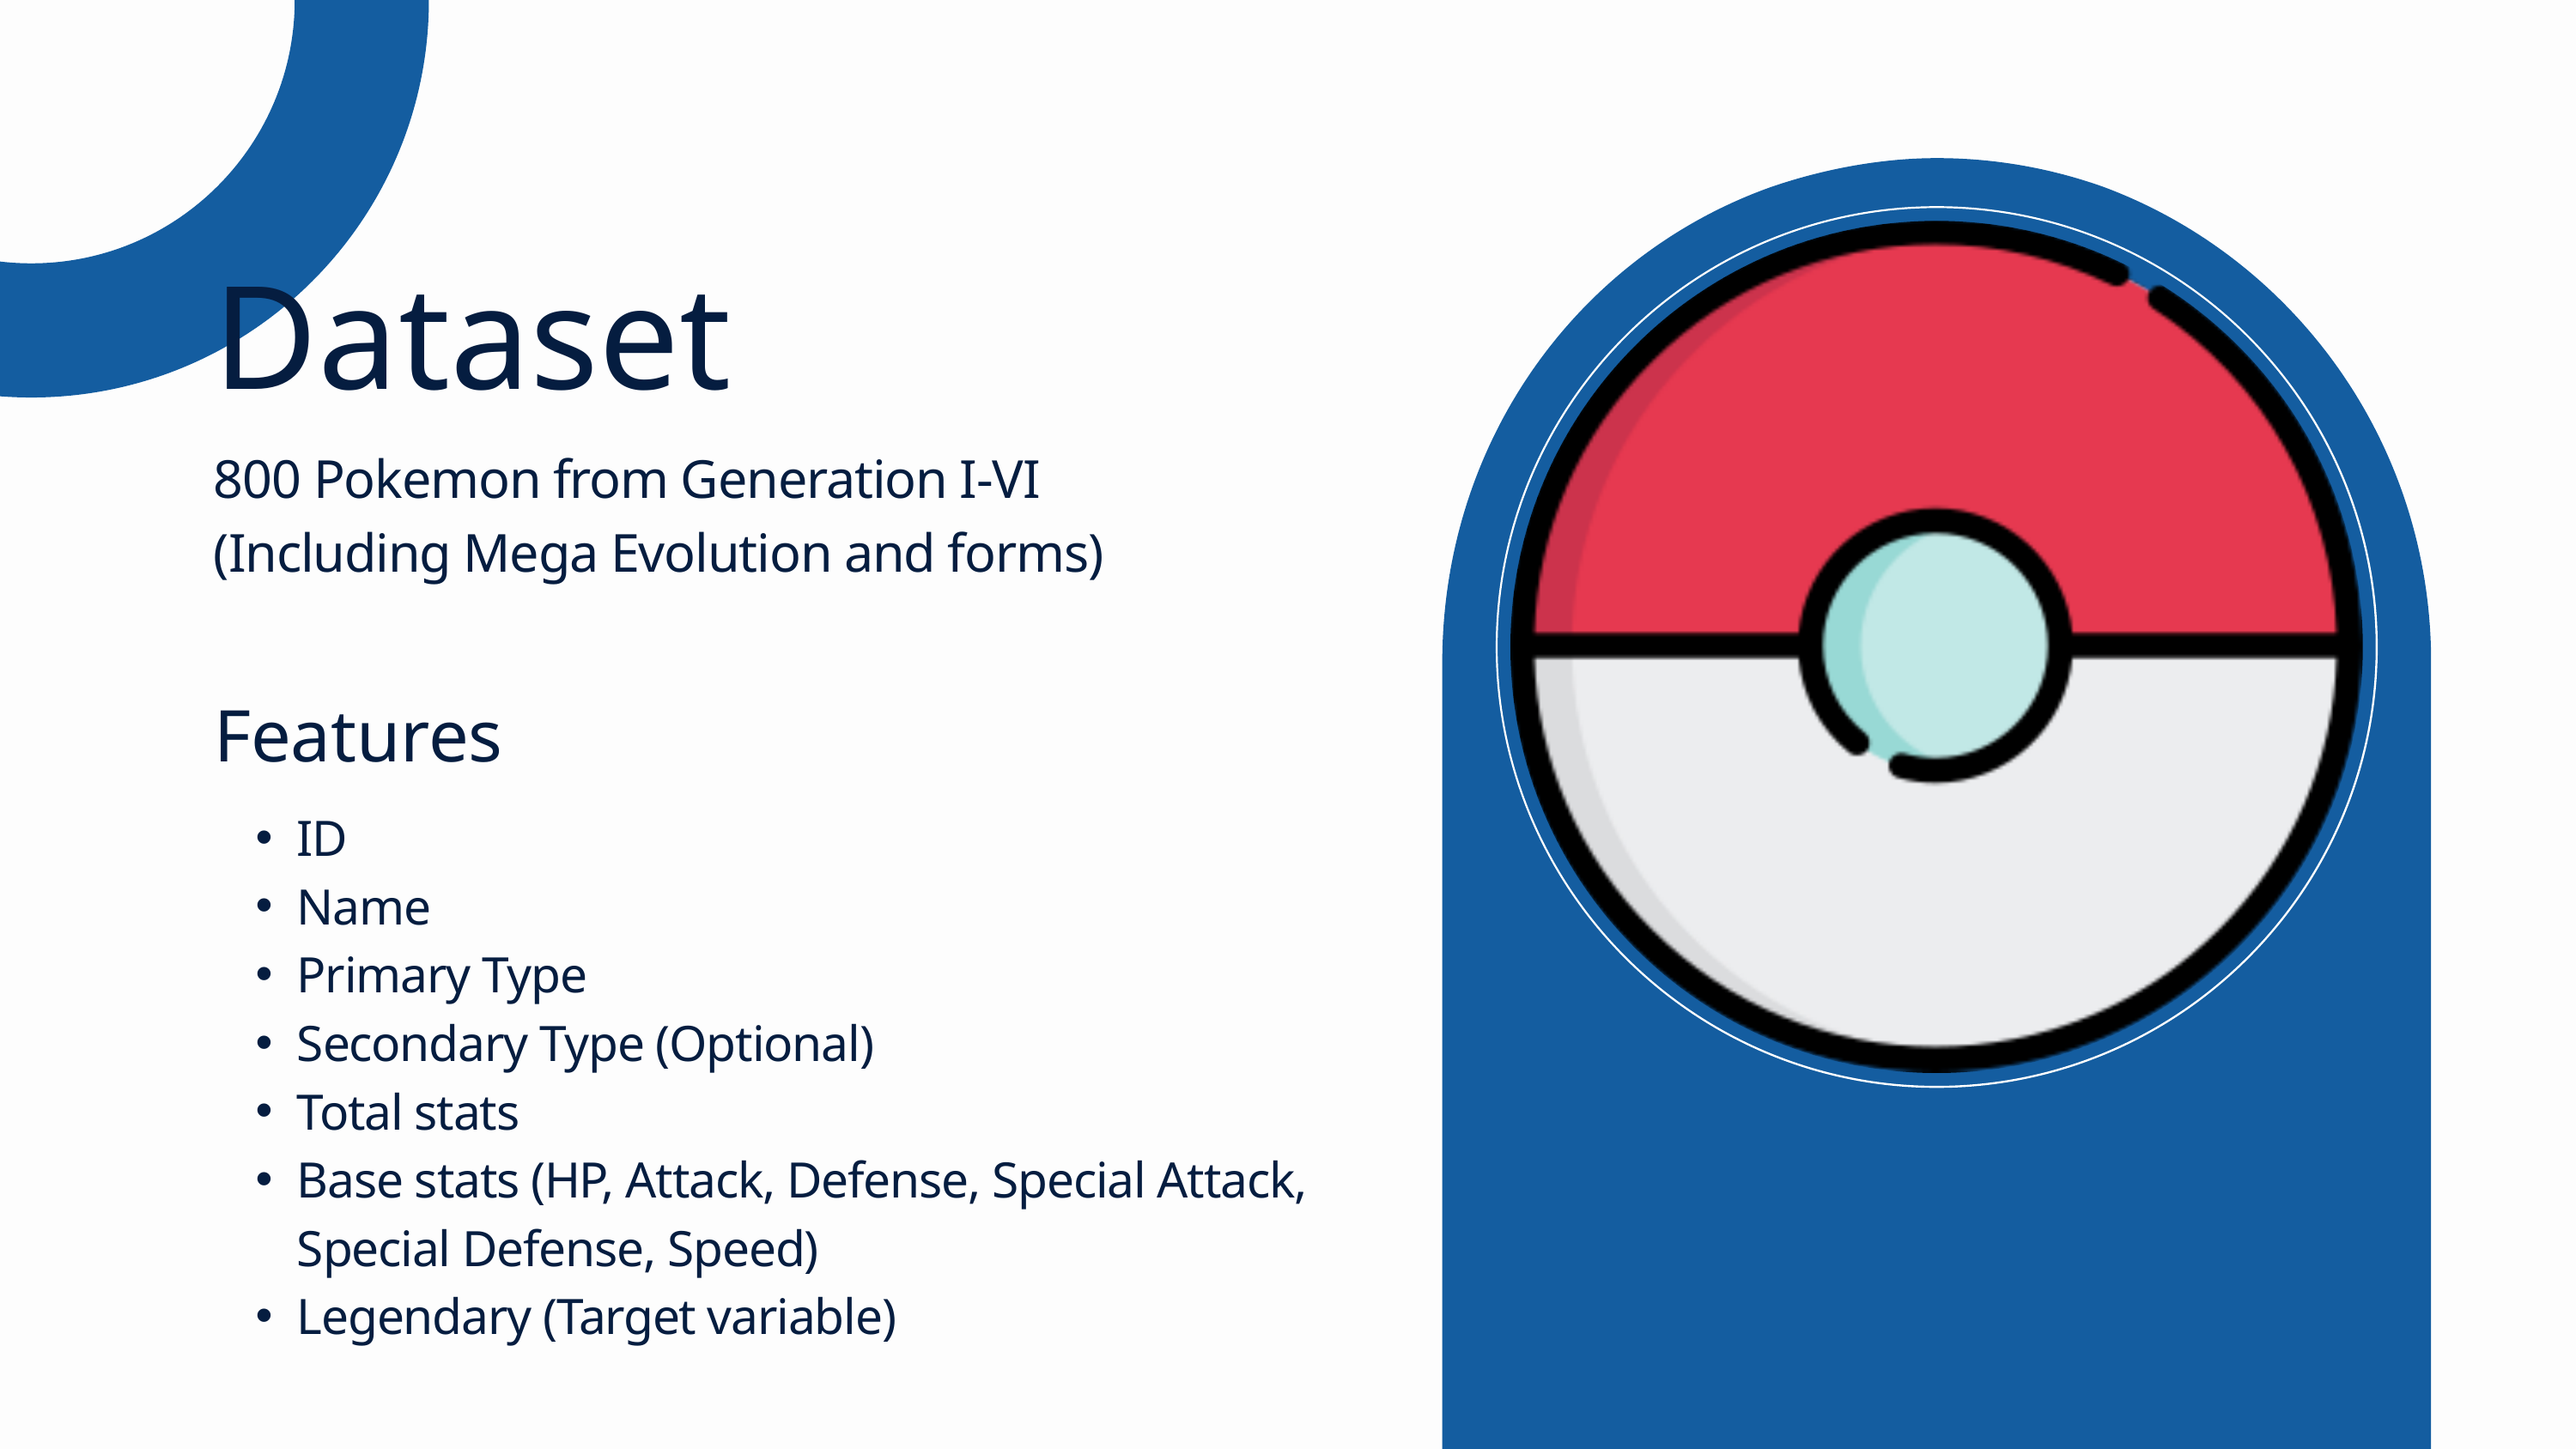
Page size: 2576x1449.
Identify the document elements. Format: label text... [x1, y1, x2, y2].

text_box Features [214, 676, 738, 776]
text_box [1494, 205, 2379, 1089]
text_box Dataset [214, 217, 799, 418]
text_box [0, 0, 362, 331]
text_box ID Name Primary Type Secondary Type (Optional) Total stats Base stats (HP, Attack, Defense, Special Attack, Special Defense, Speed) Legendary (Target variable) [214, 797, 1400, 1345]
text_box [1442, 157, 2432, 1449]
text_box 800 Pokemon from Generation I-VI (Including Mega Evolution and forms) [214, 435, 1400, 583]
